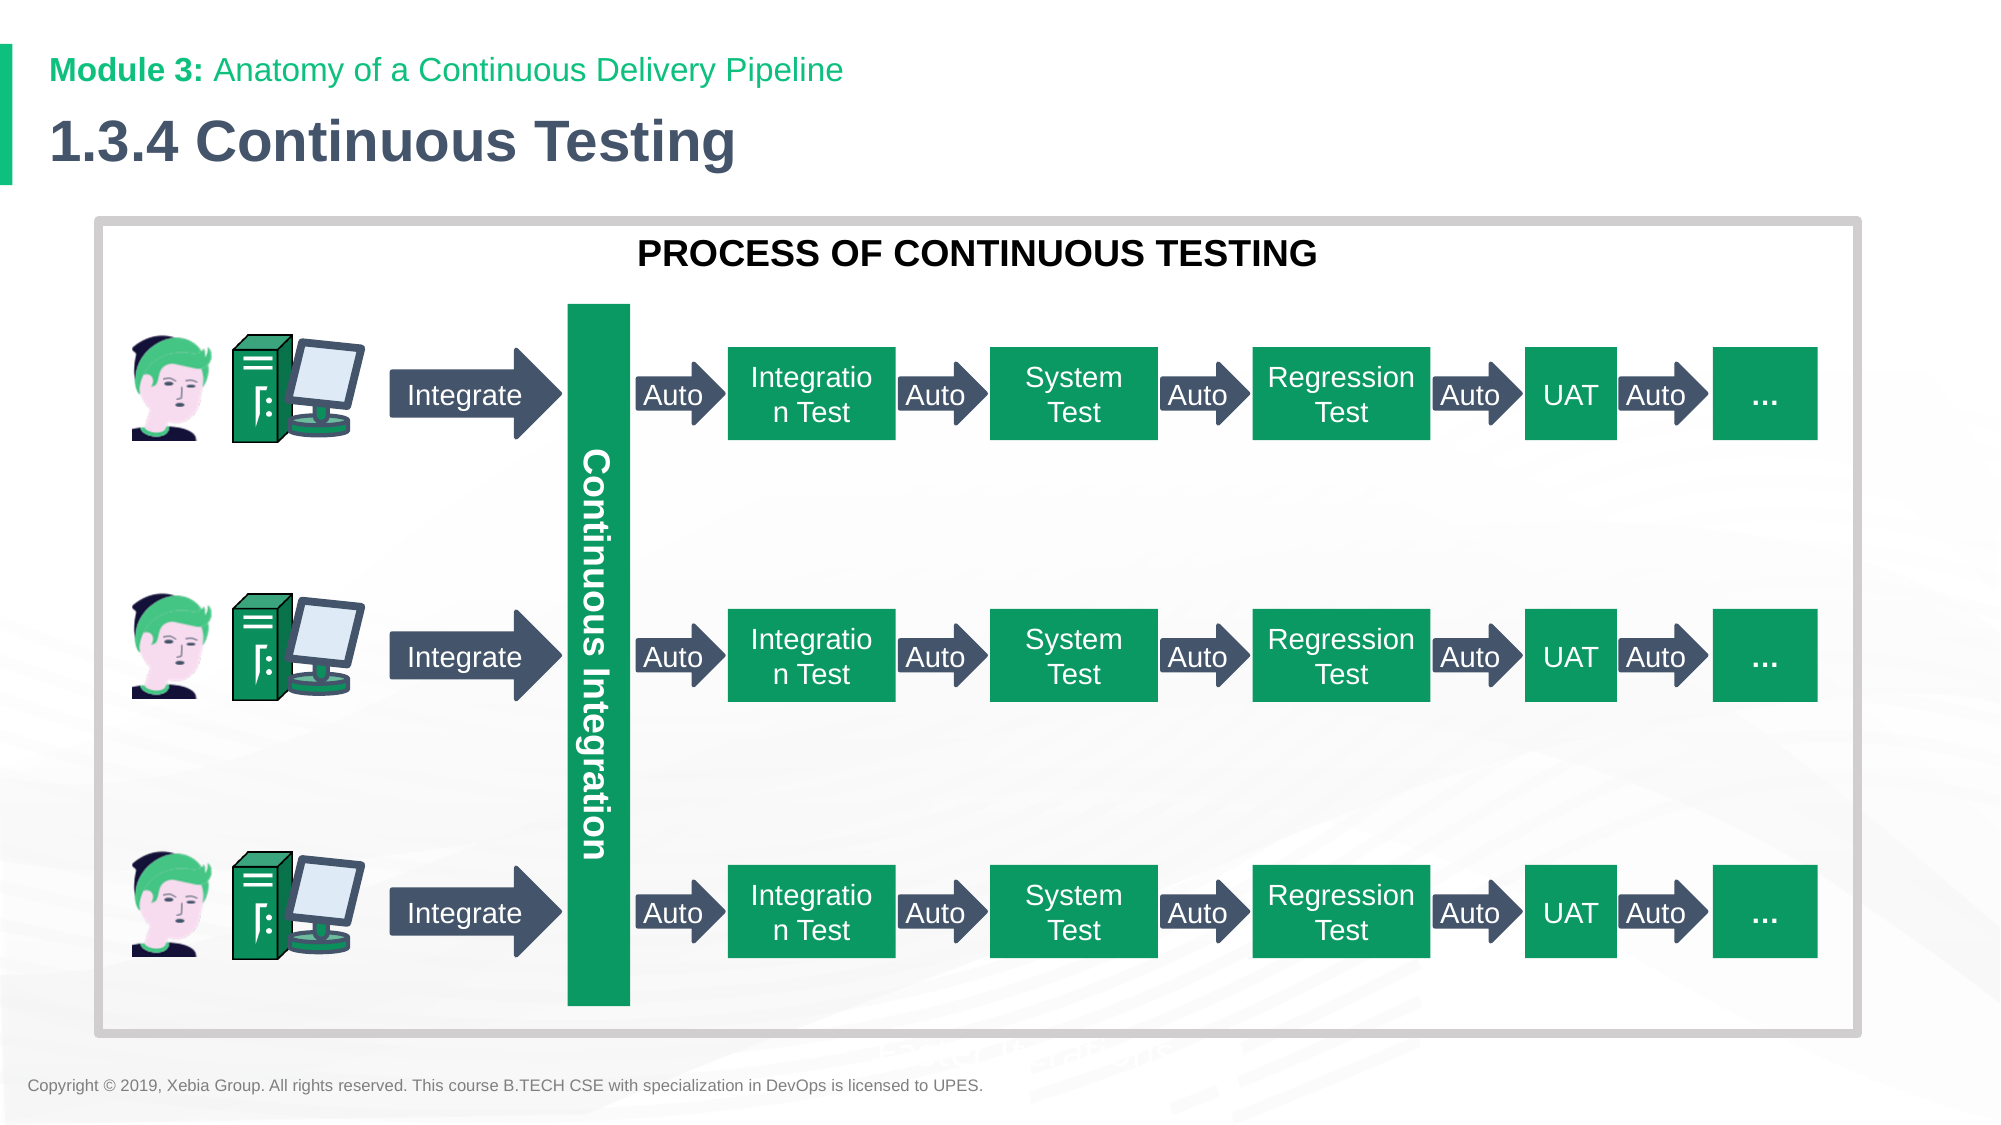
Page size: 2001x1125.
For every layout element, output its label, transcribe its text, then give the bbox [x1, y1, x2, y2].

title 1.3.4 Continuous Testing [34, 103, 1760, 185]
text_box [98, 220, 1858, 1034]
list [84, 214, 1770, 1009]
text_box Faster Iterations [839, 1045, 1212, 1125]
picture [0, 0, 2000, 1125]
